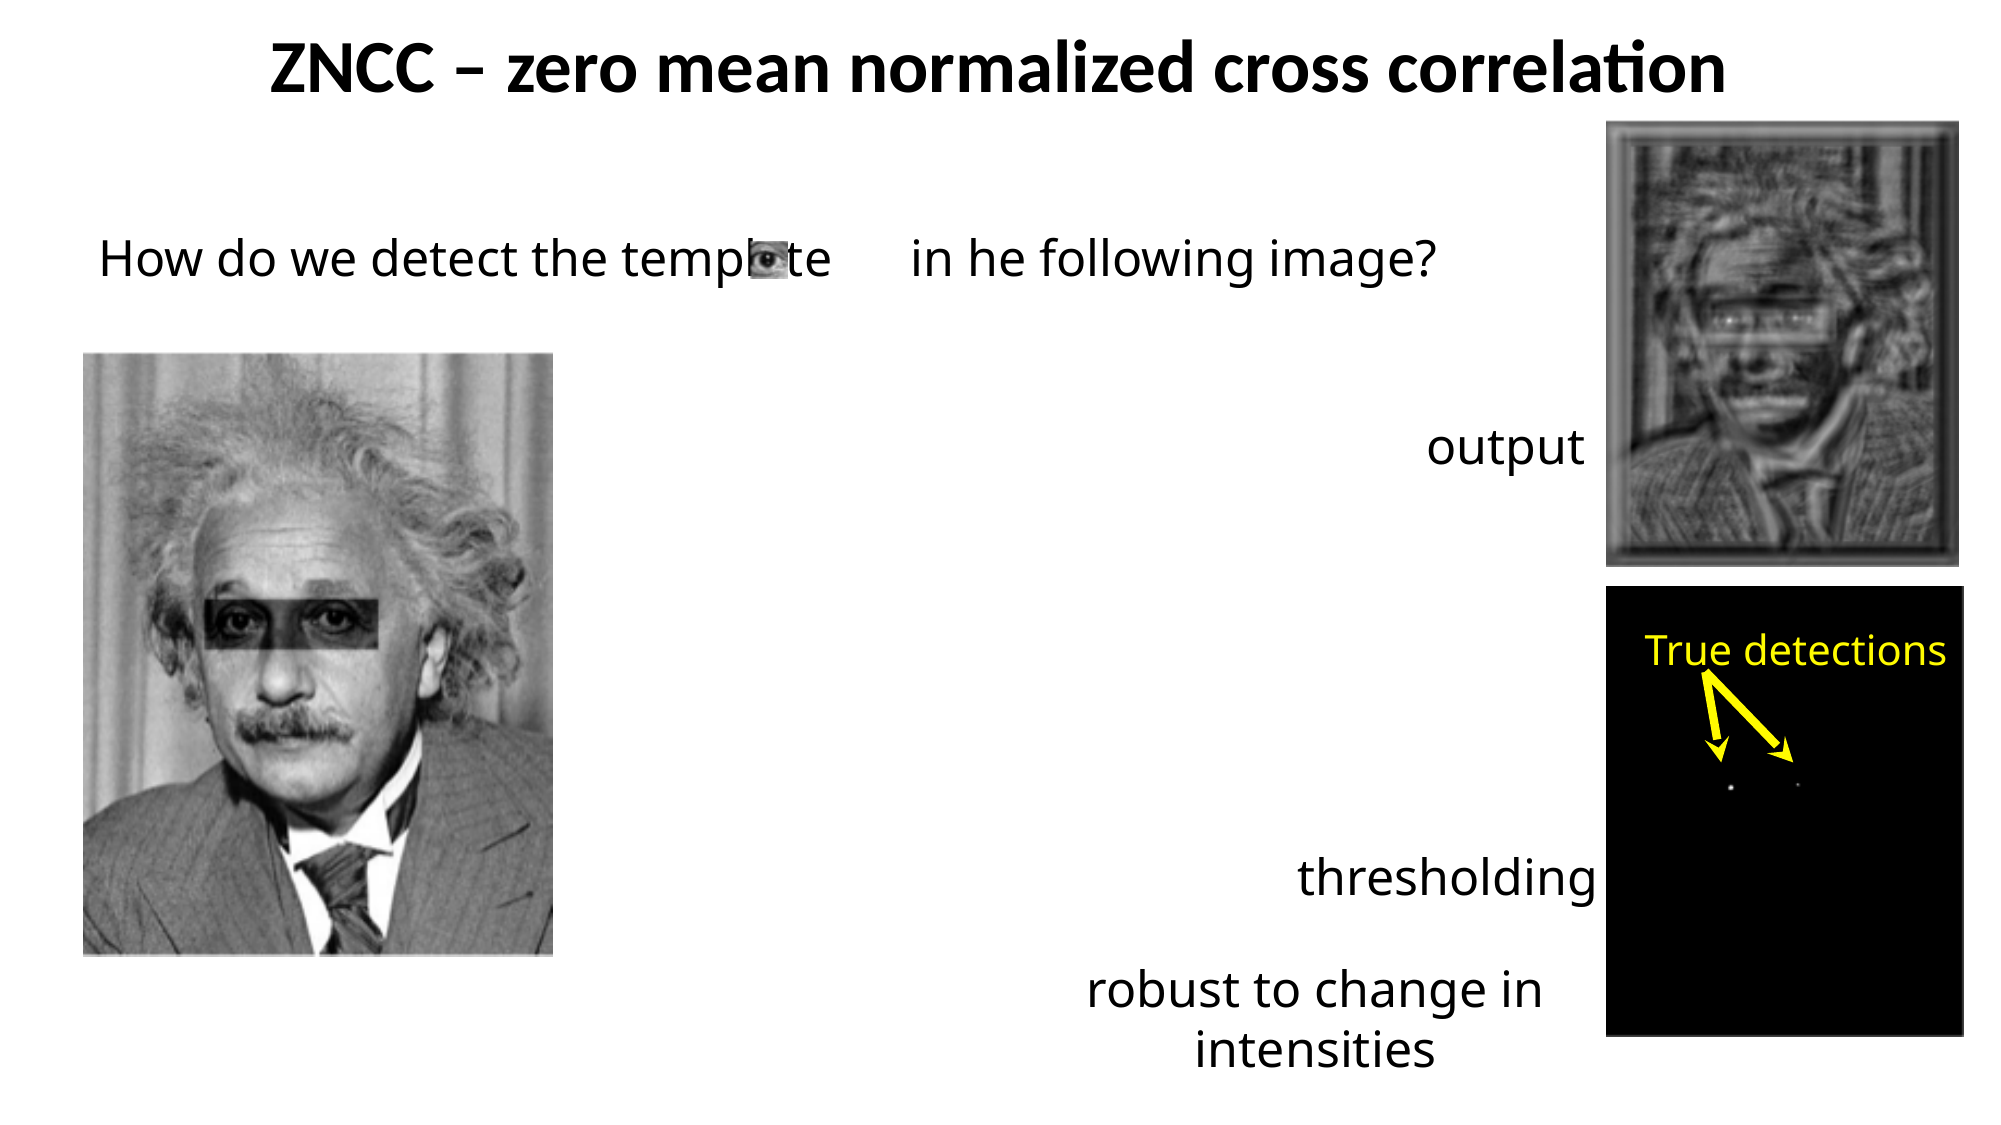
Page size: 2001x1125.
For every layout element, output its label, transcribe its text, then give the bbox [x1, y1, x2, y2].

text_box robust to change in intensities [1081, 953, 1551, 1083]
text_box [1660, 619, 1932, 763]
text_box How do we detect the template in he following image? [83, 217, 1601, 303]
picture [1606, 586, 1965, 1037]
text_box output [1421, 409, 1591, 480]
title ZNCC – zero mean normalized cross correlation [33, 0, 1967, 125]
picture [1606, 120, 1960, 567]
picture [82, 352, 553, 957]
picture [749, 240, 789, 280]
text_box thresholding [1292, 841, 1601, 911]
